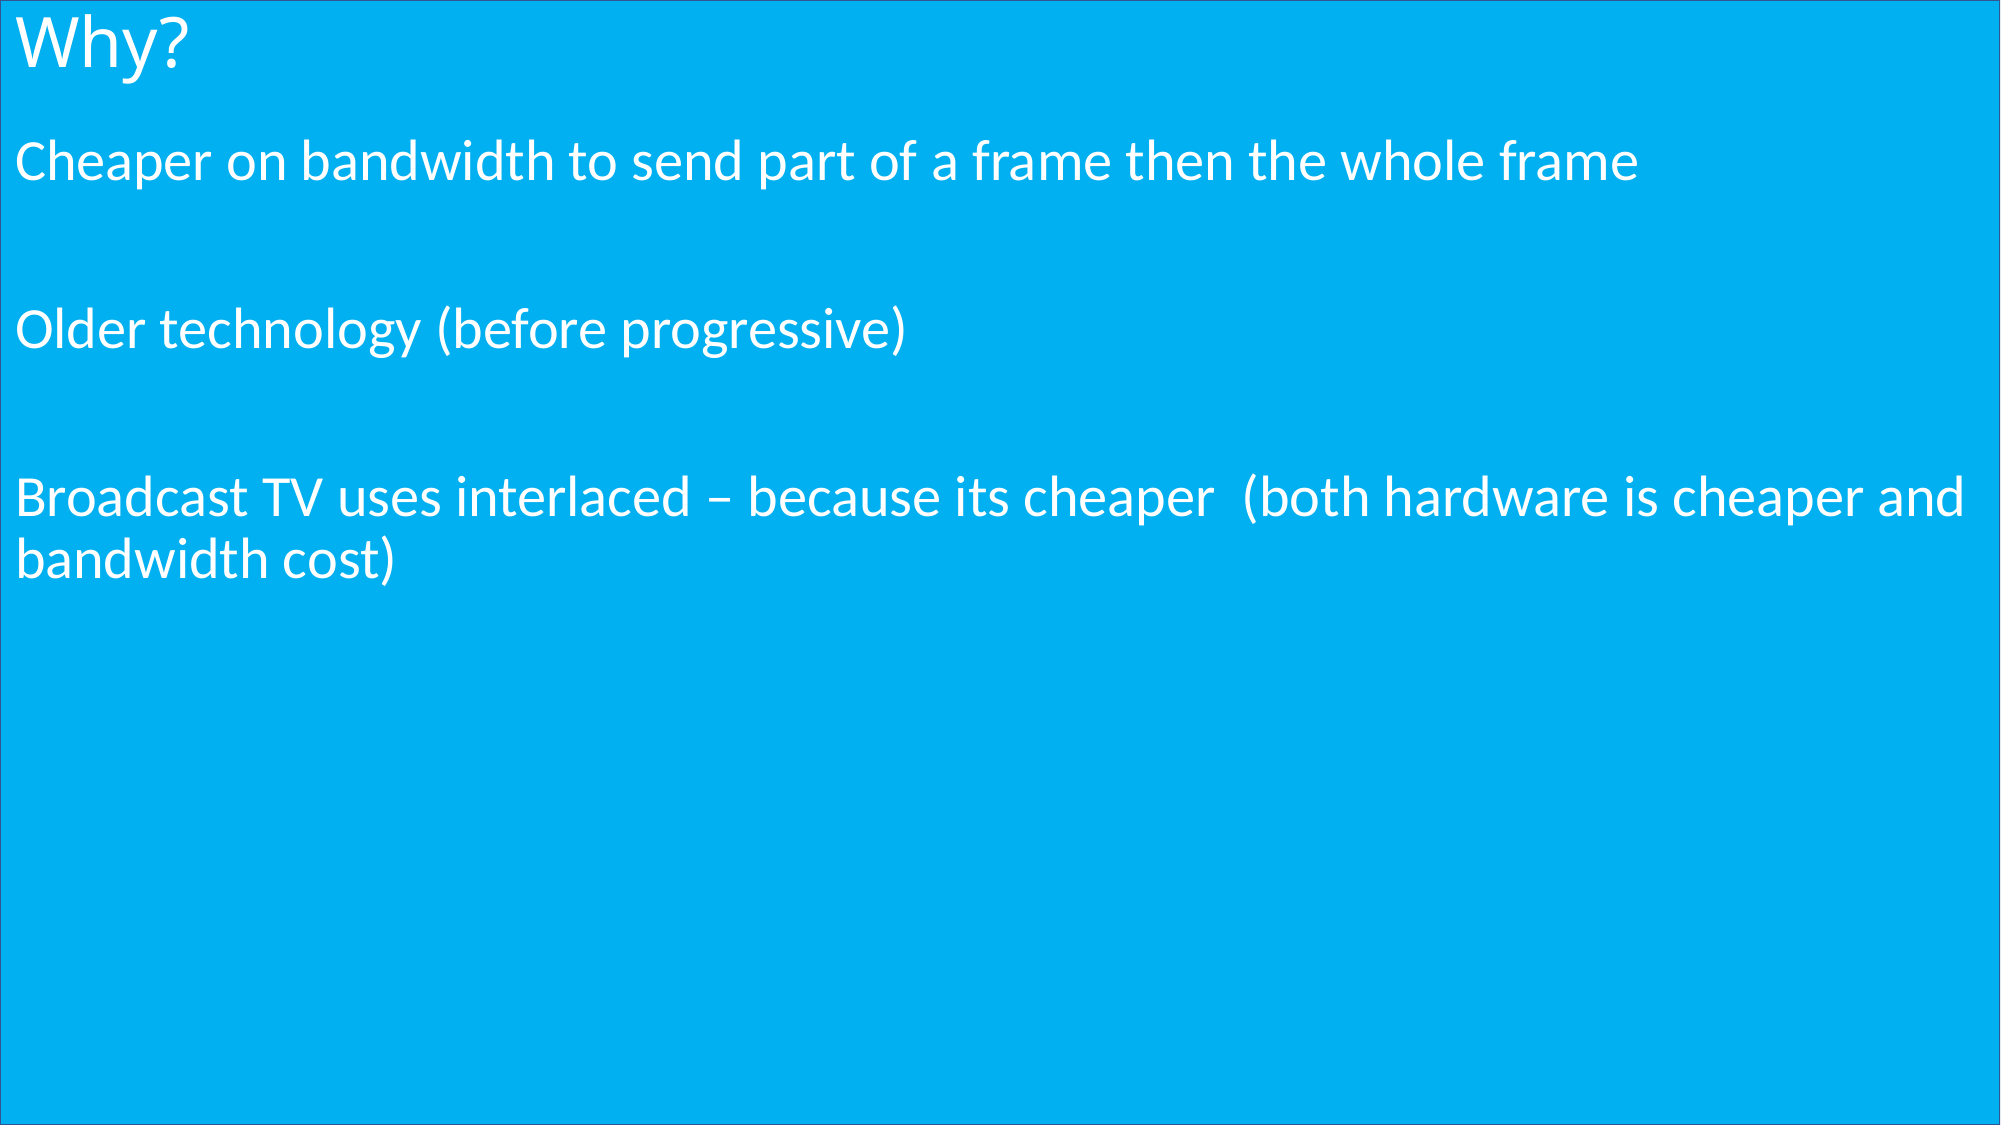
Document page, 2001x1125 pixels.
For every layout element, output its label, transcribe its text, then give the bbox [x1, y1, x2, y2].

title Why? [0, 0, 2000, 91]
list Cheaper on bandwidth to send part of a frame then the whole frame Older technology (before progressive) Broadcast TV uses interlaced – because its cheaper (both hardware is cheaper and bandwidth cost) [0, 123, 2000, 1125]
